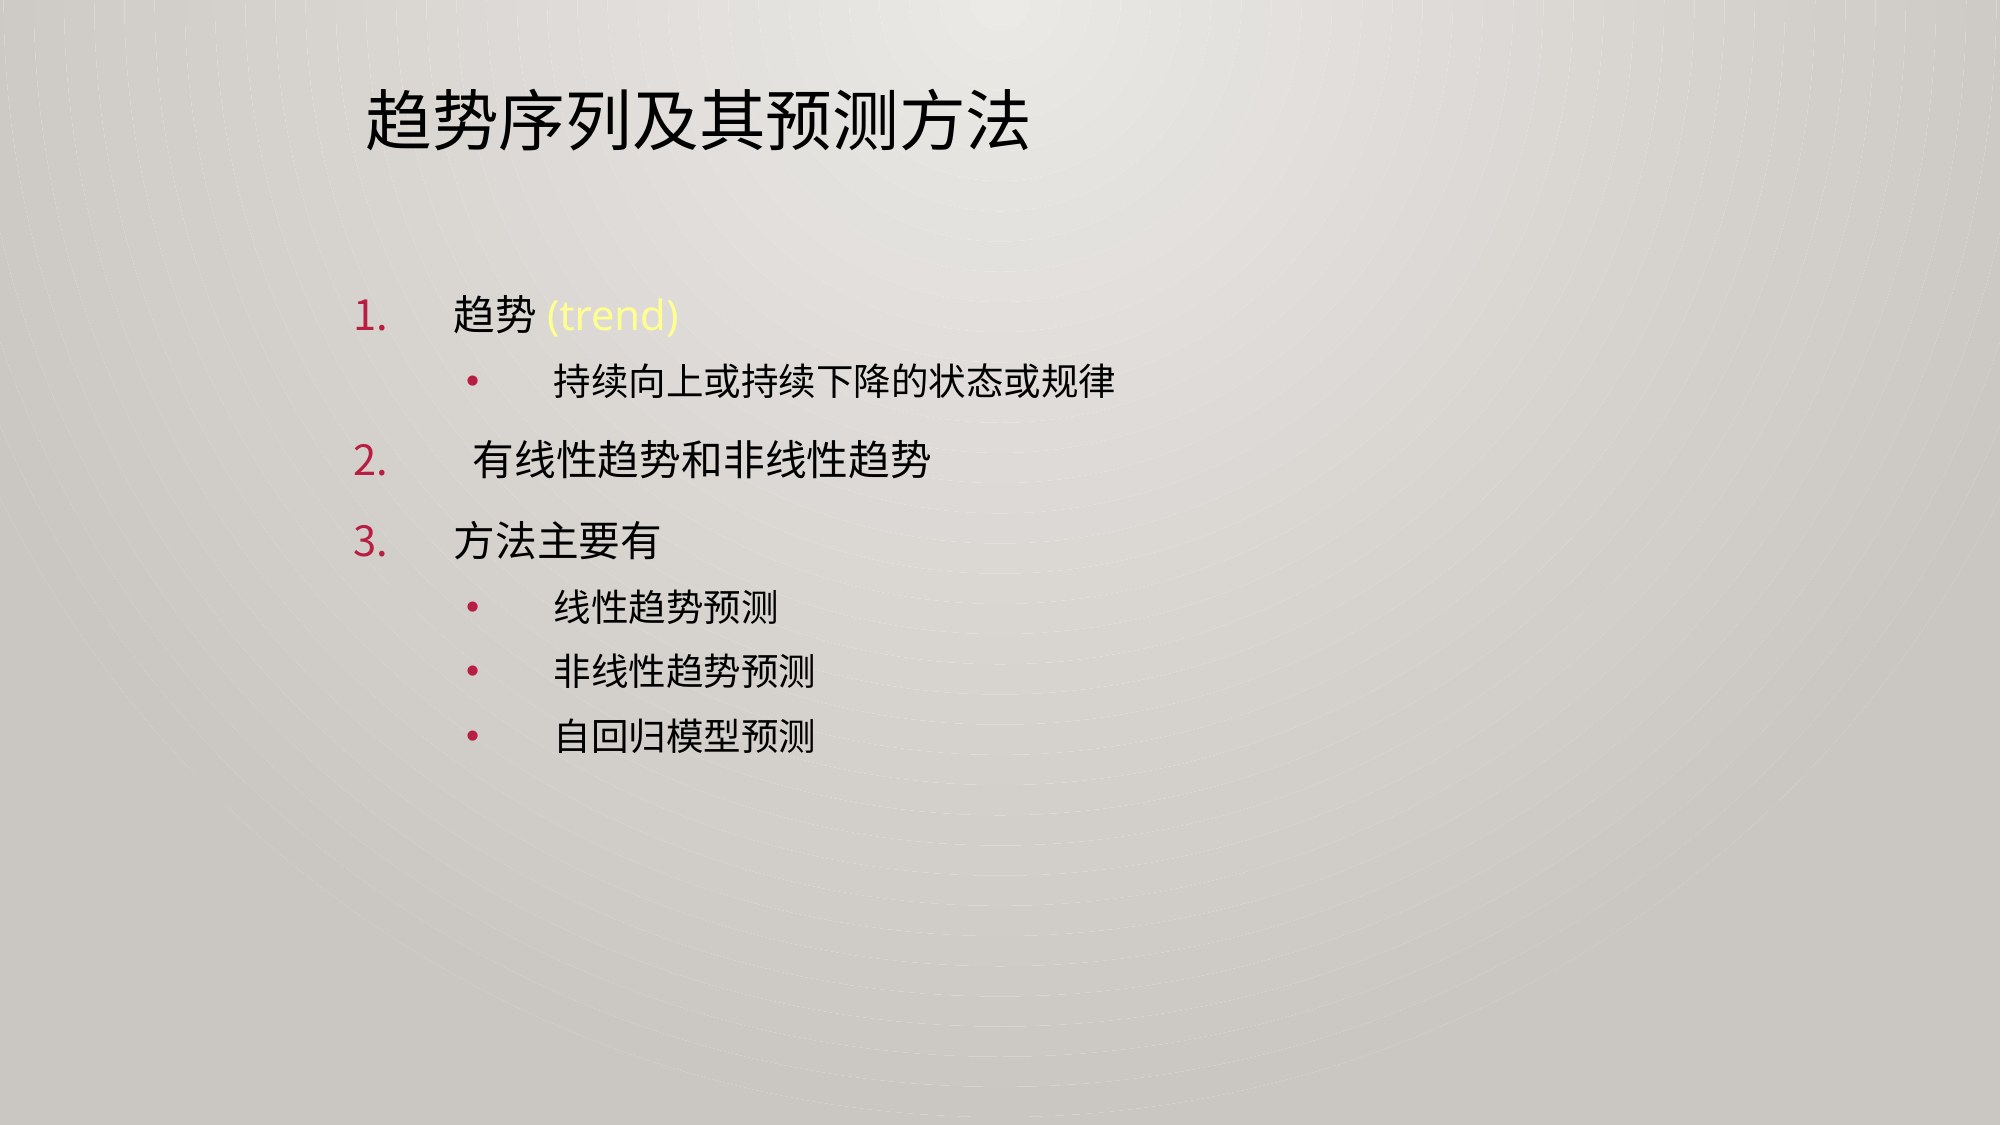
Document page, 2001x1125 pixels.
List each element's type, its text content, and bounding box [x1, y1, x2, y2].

list 趋势(trend) 持续向上或持续下降的状态或规律 有线性趋势和非线性趋势 方法主要有 线性趋势预测 非线性趋势预测 自回归模型预测 [338, 271, 1686, 988]
title 趋势序列及其预测方法 [350, 80, 1426, 268]
